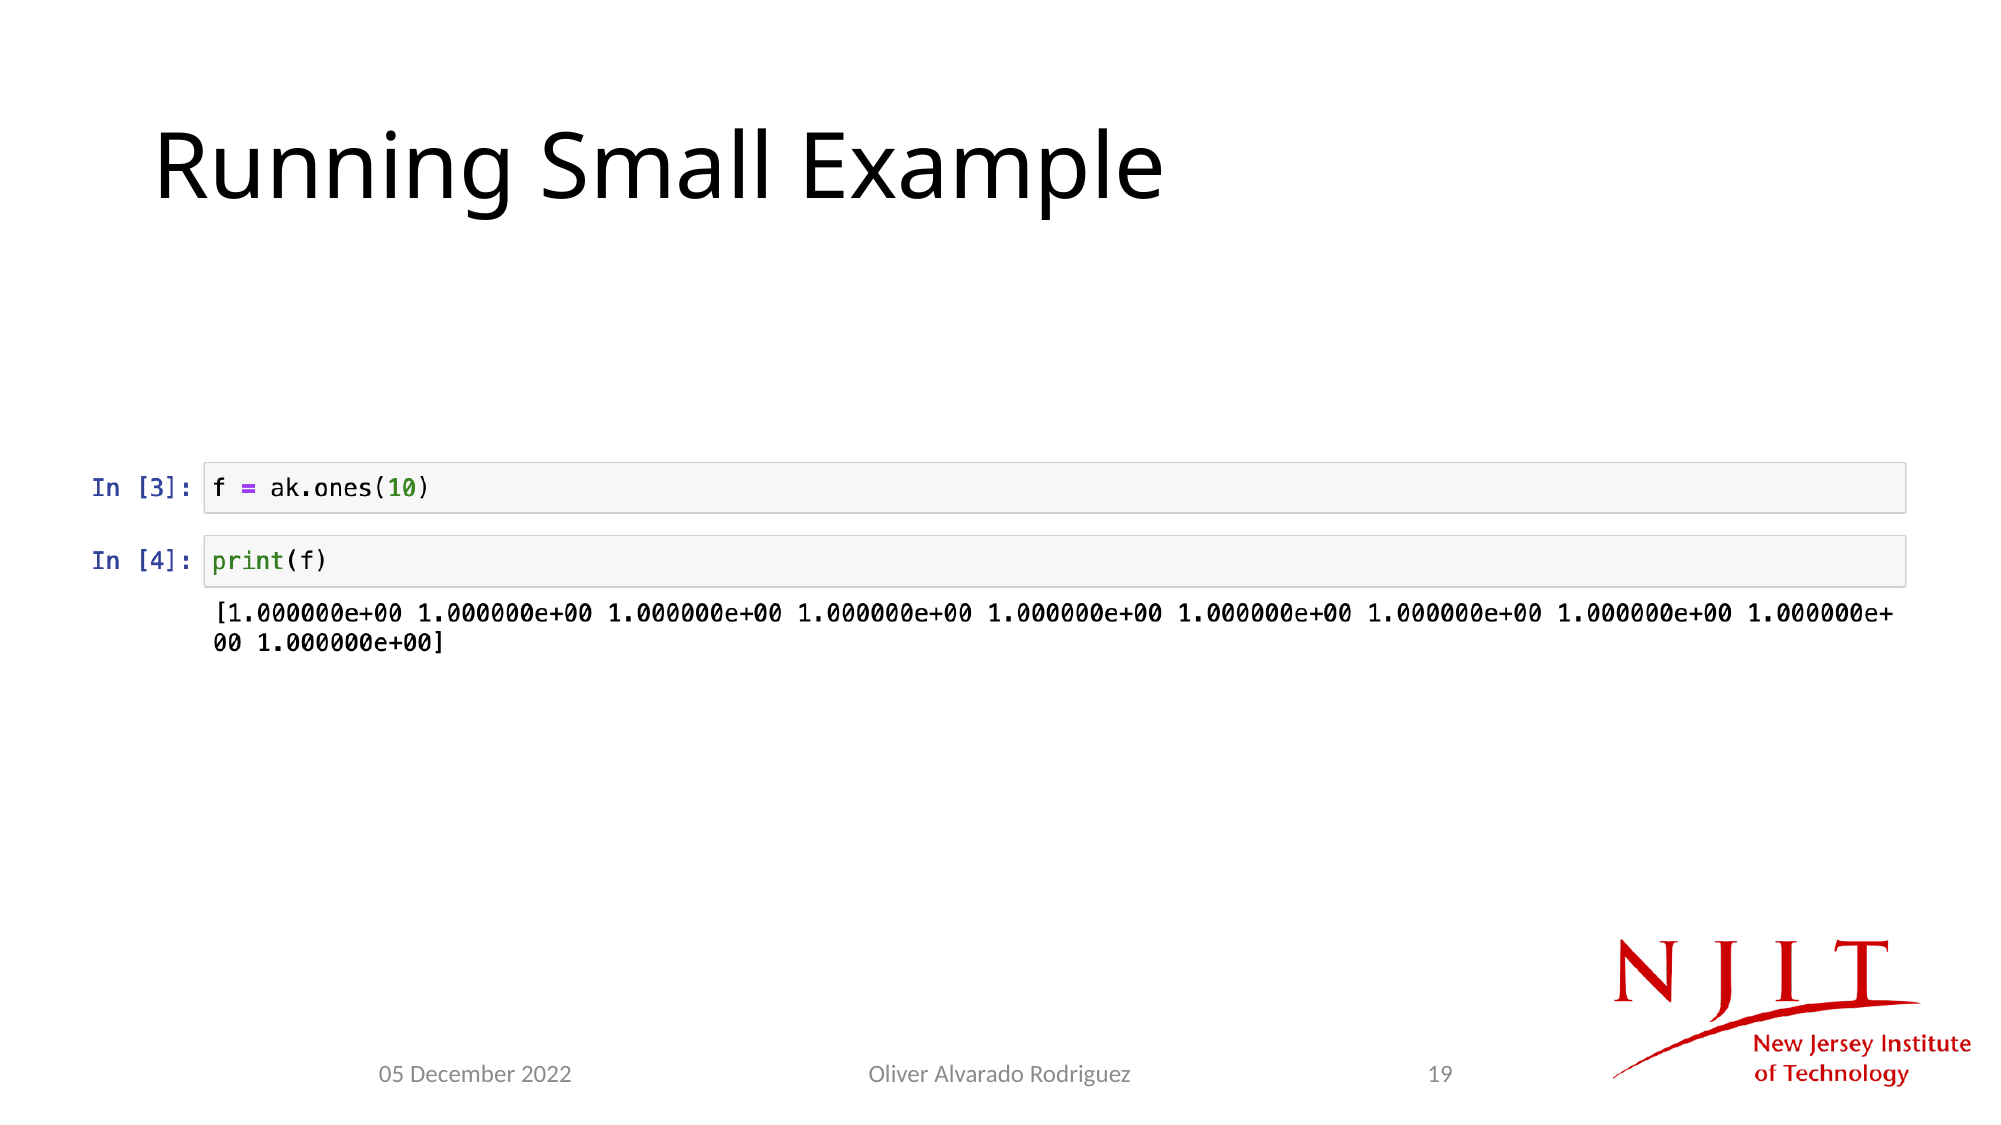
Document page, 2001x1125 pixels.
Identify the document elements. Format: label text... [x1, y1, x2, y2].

slide_number 19 [1412, 1042, 1863, 1103]
picture [1612, 938, 1971, 1087]
title Running Small Example [137, 59, 1863, 278]
picture [74, 449, 1926, 675]
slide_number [137, 1042, 588, 1103]
footer Oliver Alvarado Rodriguez [662, 1042, 1338, 1103]
